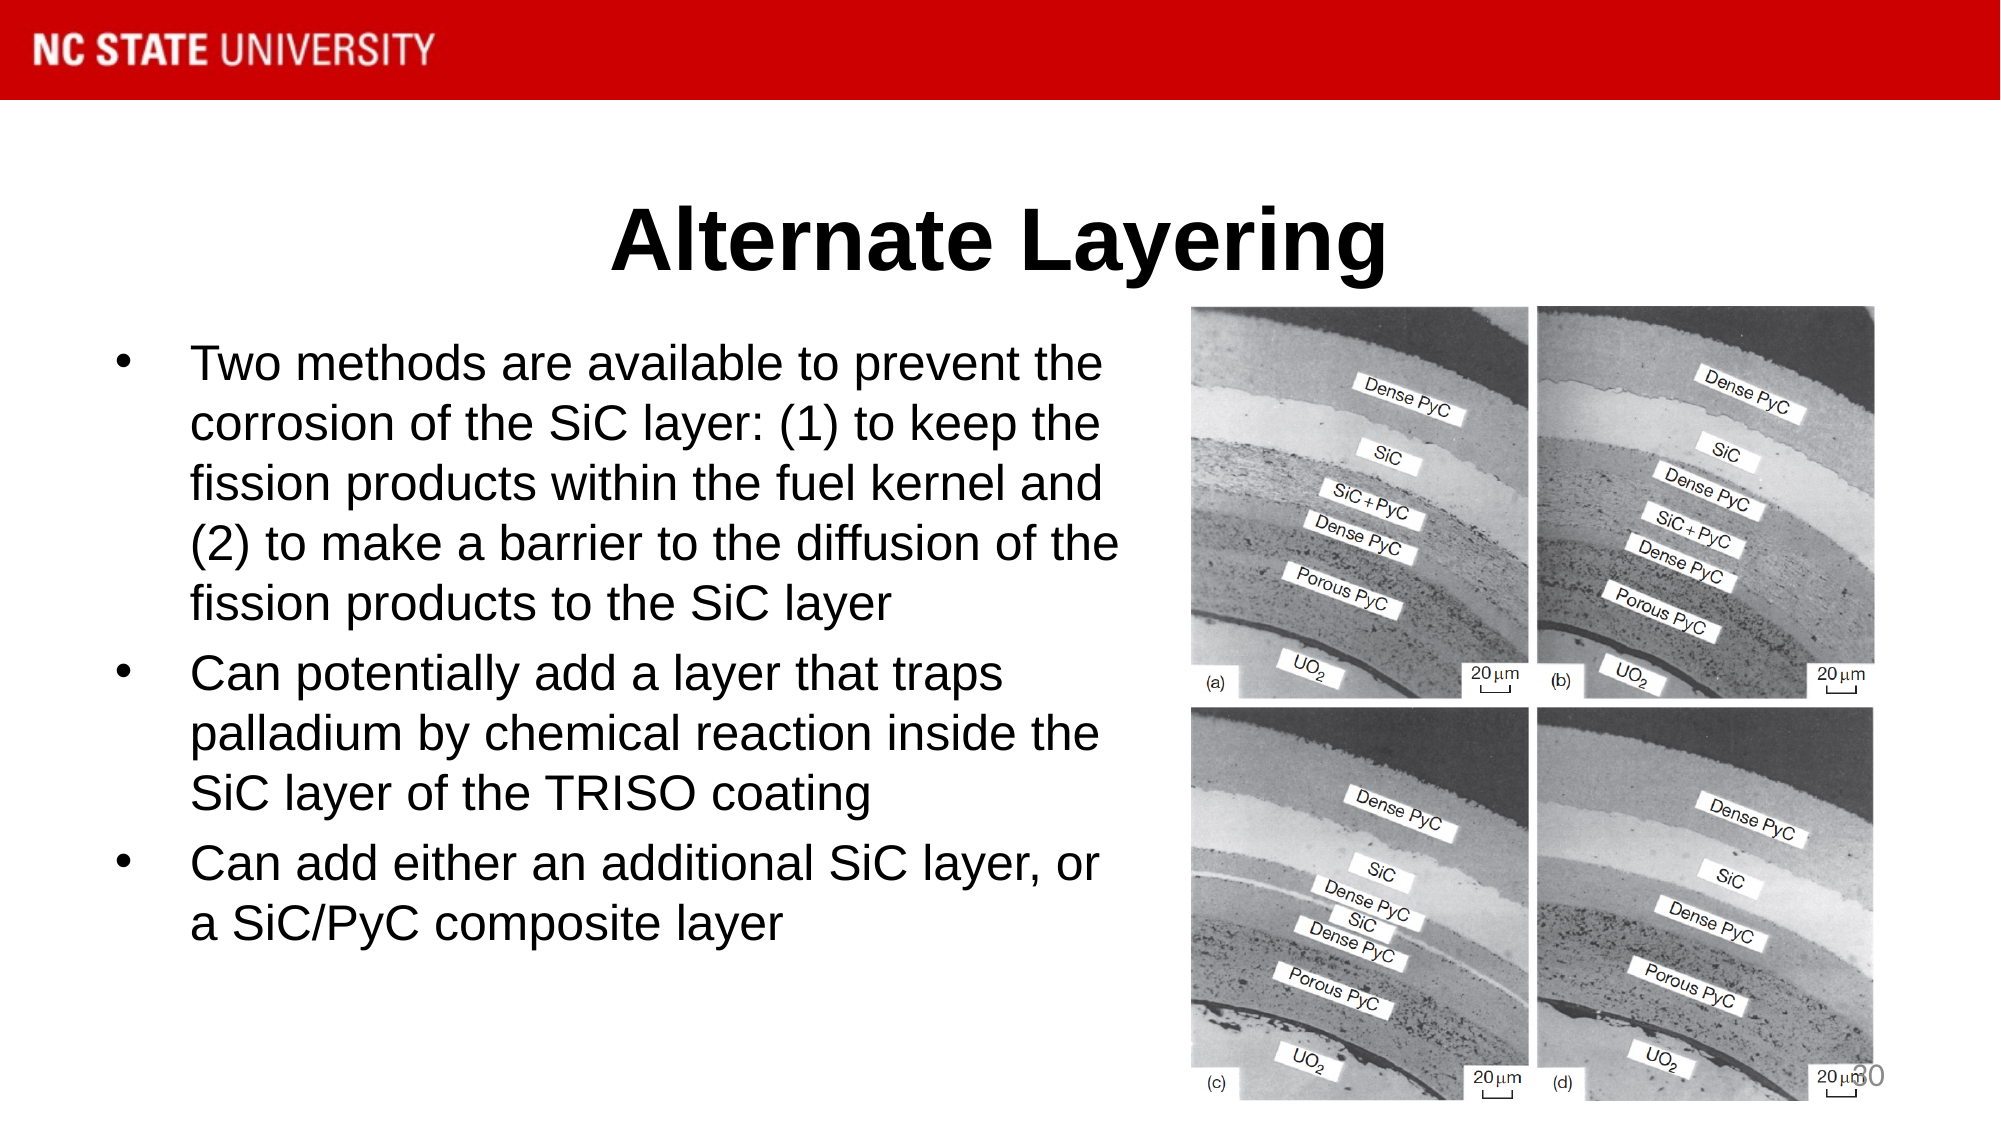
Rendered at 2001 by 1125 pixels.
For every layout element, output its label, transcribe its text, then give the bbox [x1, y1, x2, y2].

list Two methods are available to prevent the corrosion of the SiC layer: (1) to keep the fission products within the fuel kernel and (2) to make a barrier to the diffusion of the fission products to the SiC layer Can potentially add a layer that traps palladium by chemical reaction inside the SiC layer of the TRISO coating Can add either an additional SiC layer, or a SiC/PyC composite layer [99, 322, 1150, 1005]
title Alternate Layering [99, 147, 1900, 323]
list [1167, 290, 1901, 1113]
picture [0, 0, 2001, 100]
